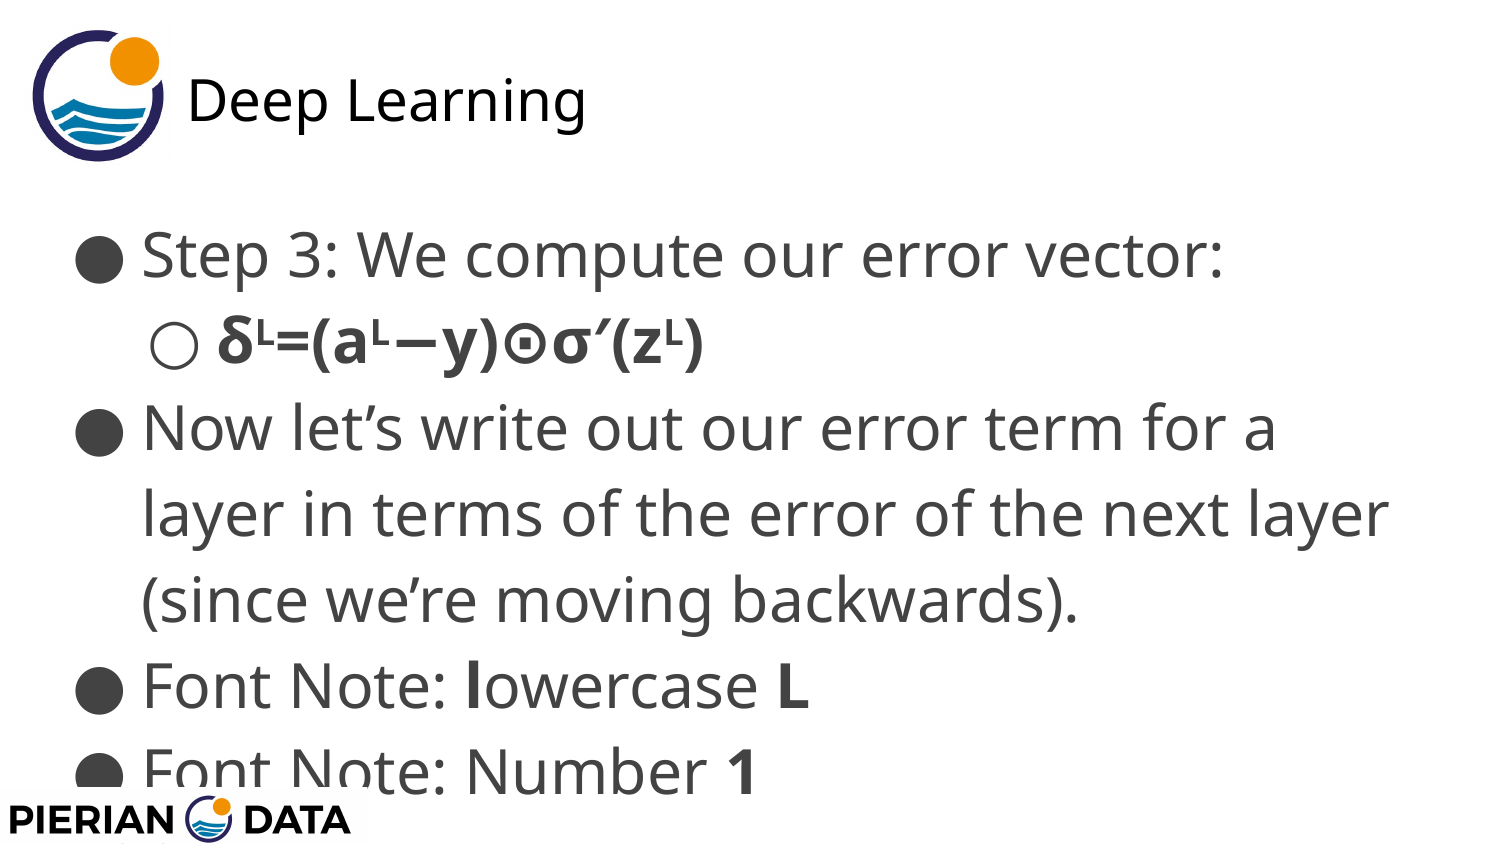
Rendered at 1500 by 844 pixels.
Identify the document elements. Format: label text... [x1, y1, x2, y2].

title Deep Learning [176, 48, 1449, 143]
picture [24, 24, 172, 167]
picture [0, 787, 368, 844]
list Step 3: We compute our error vector: δL=(aL−y)⊙σ′(zL) Now let’s write out our error term for a layer in terms of the error of the next layer (since we’re moving backwards). Font Note: lowercase L Font Note: Number 1 [51, 189, 1449, 750]
